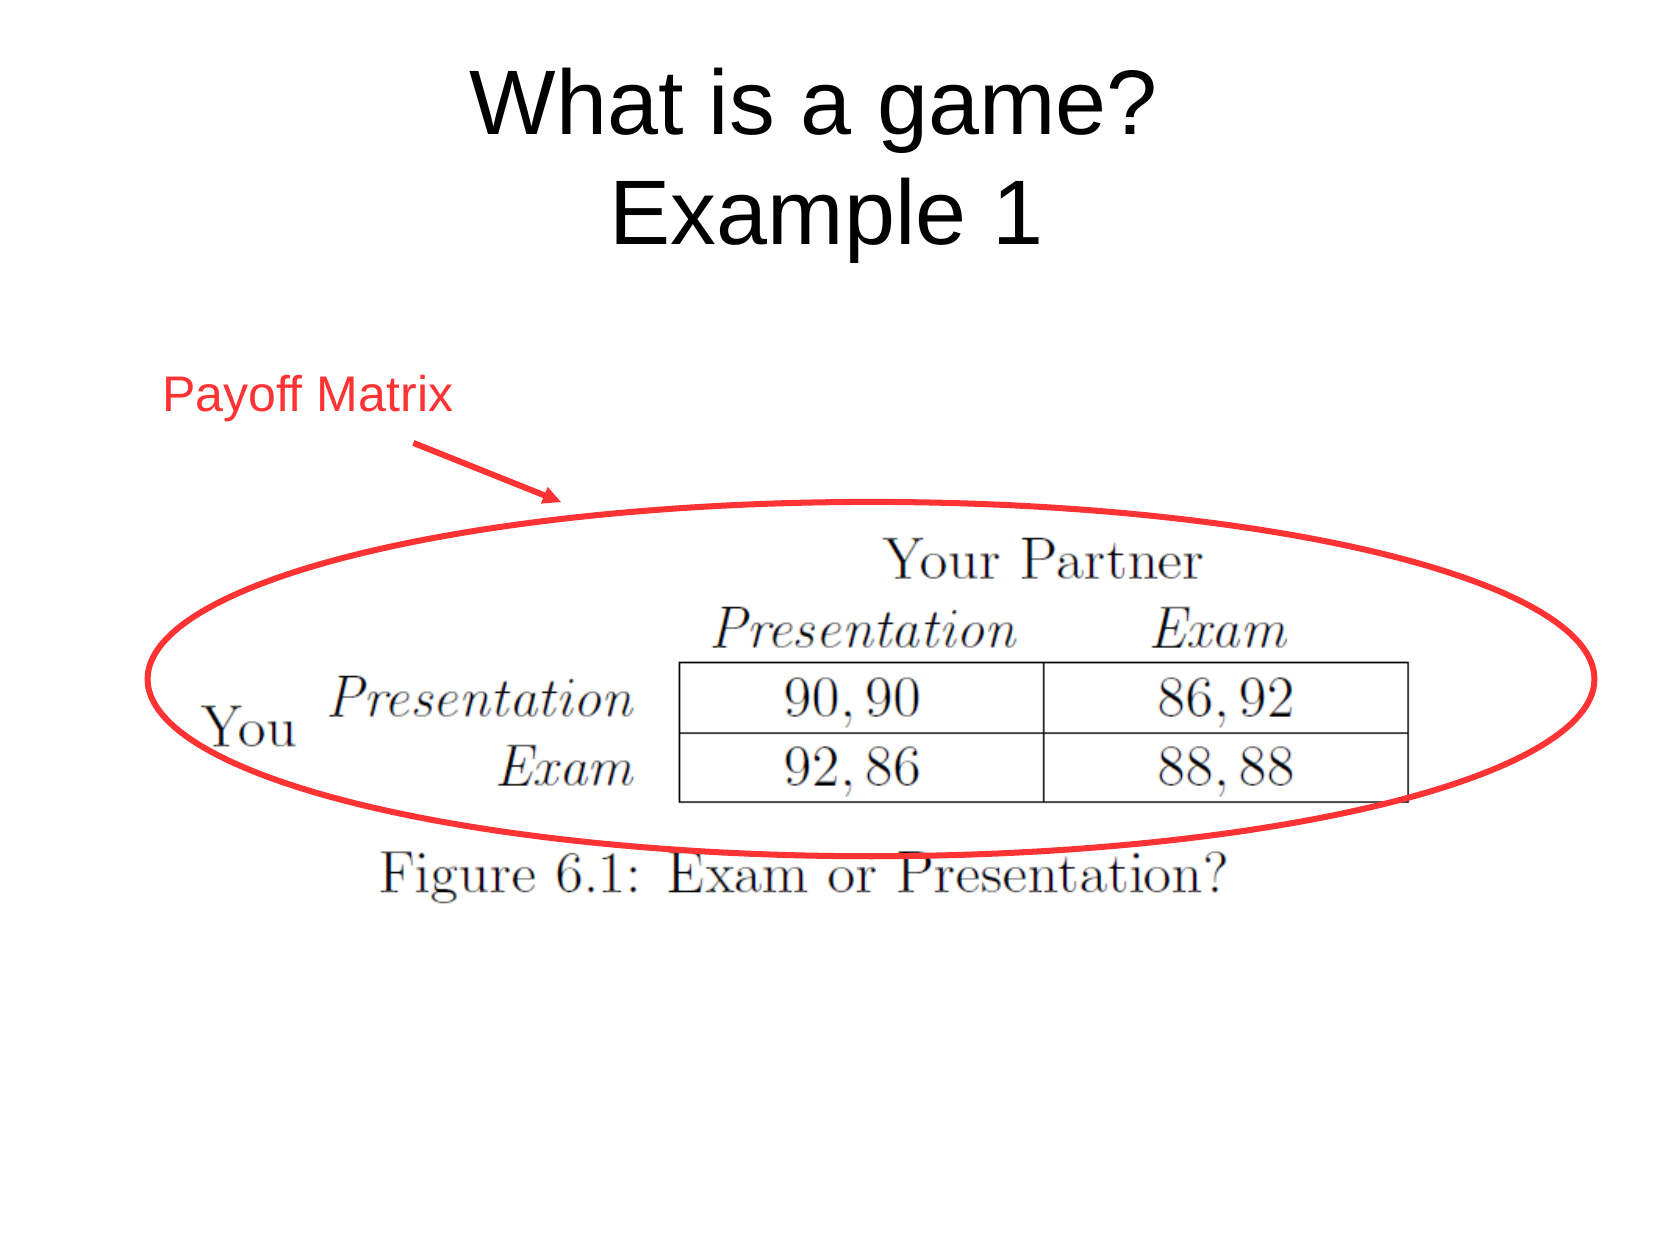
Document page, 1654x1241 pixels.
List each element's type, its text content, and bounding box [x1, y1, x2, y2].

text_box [413, 442, 562, 503]
picture [176, 488, 1442, 916]
text_box Payoff Matrix [147, 354, 798, 425]
text_box What is a game? Example 1 [82, 49, 1571, 257]
text_box [1447, 571, 1595, 787]
text_box [147, 634, 171, 724]
